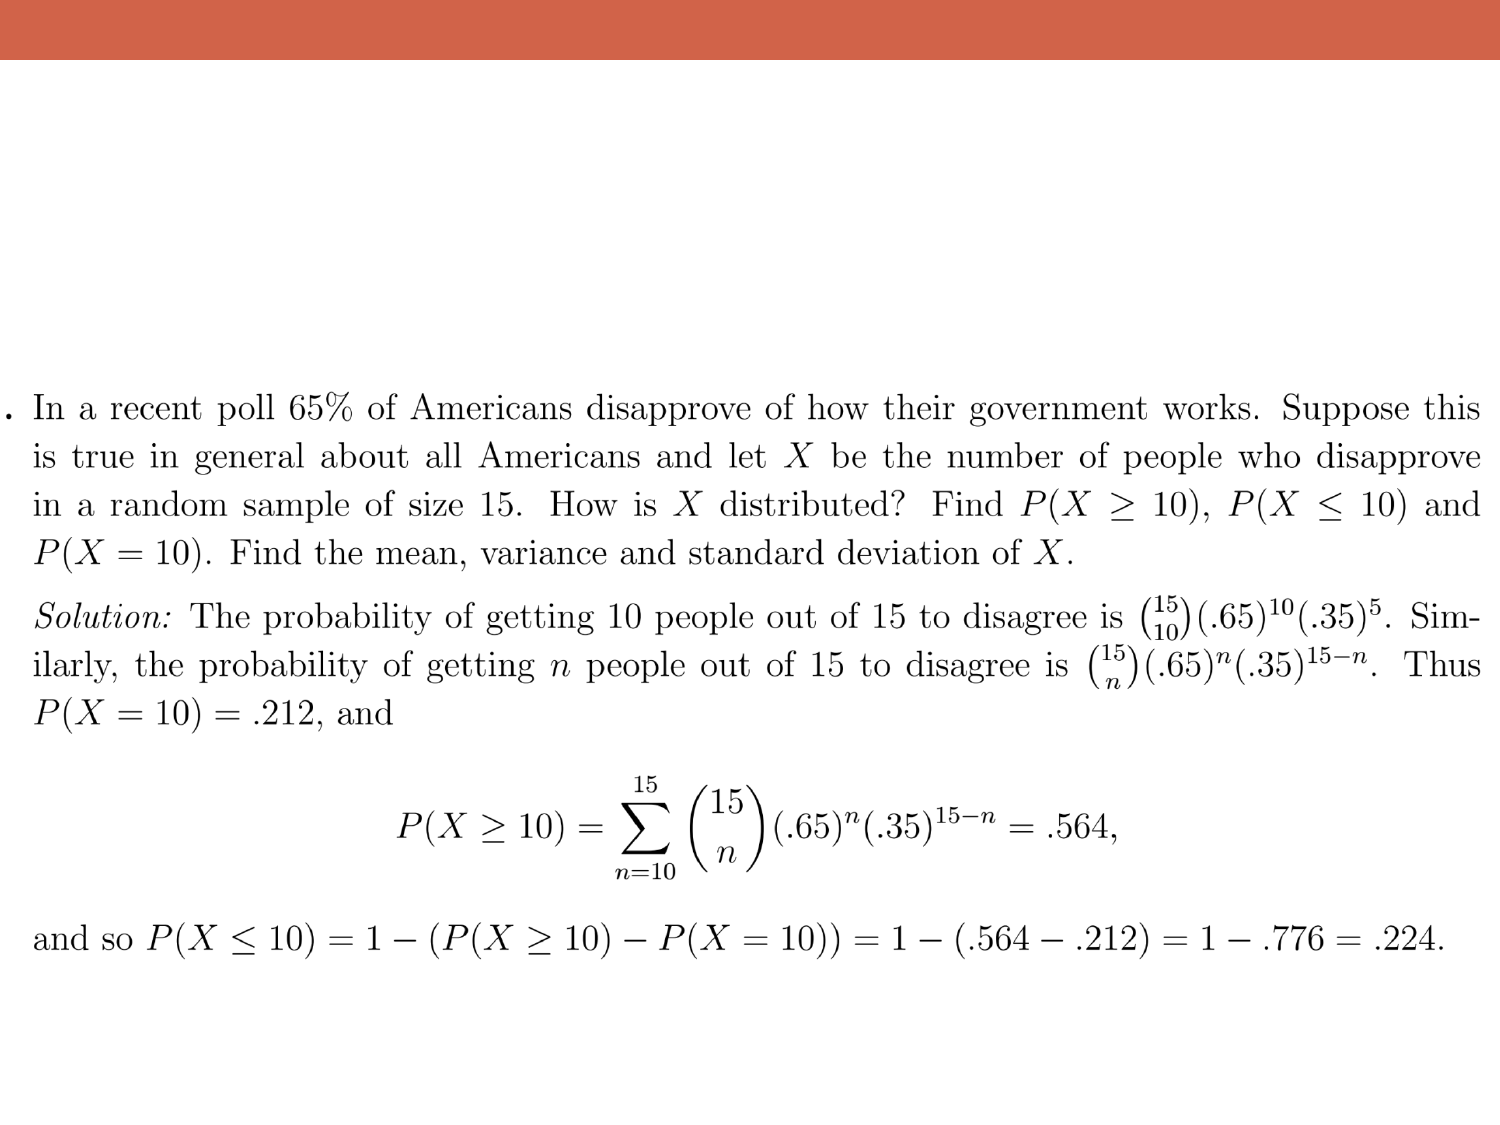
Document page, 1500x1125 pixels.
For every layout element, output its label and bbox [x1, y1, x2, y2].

picture [2, 387, 1500, 985]
